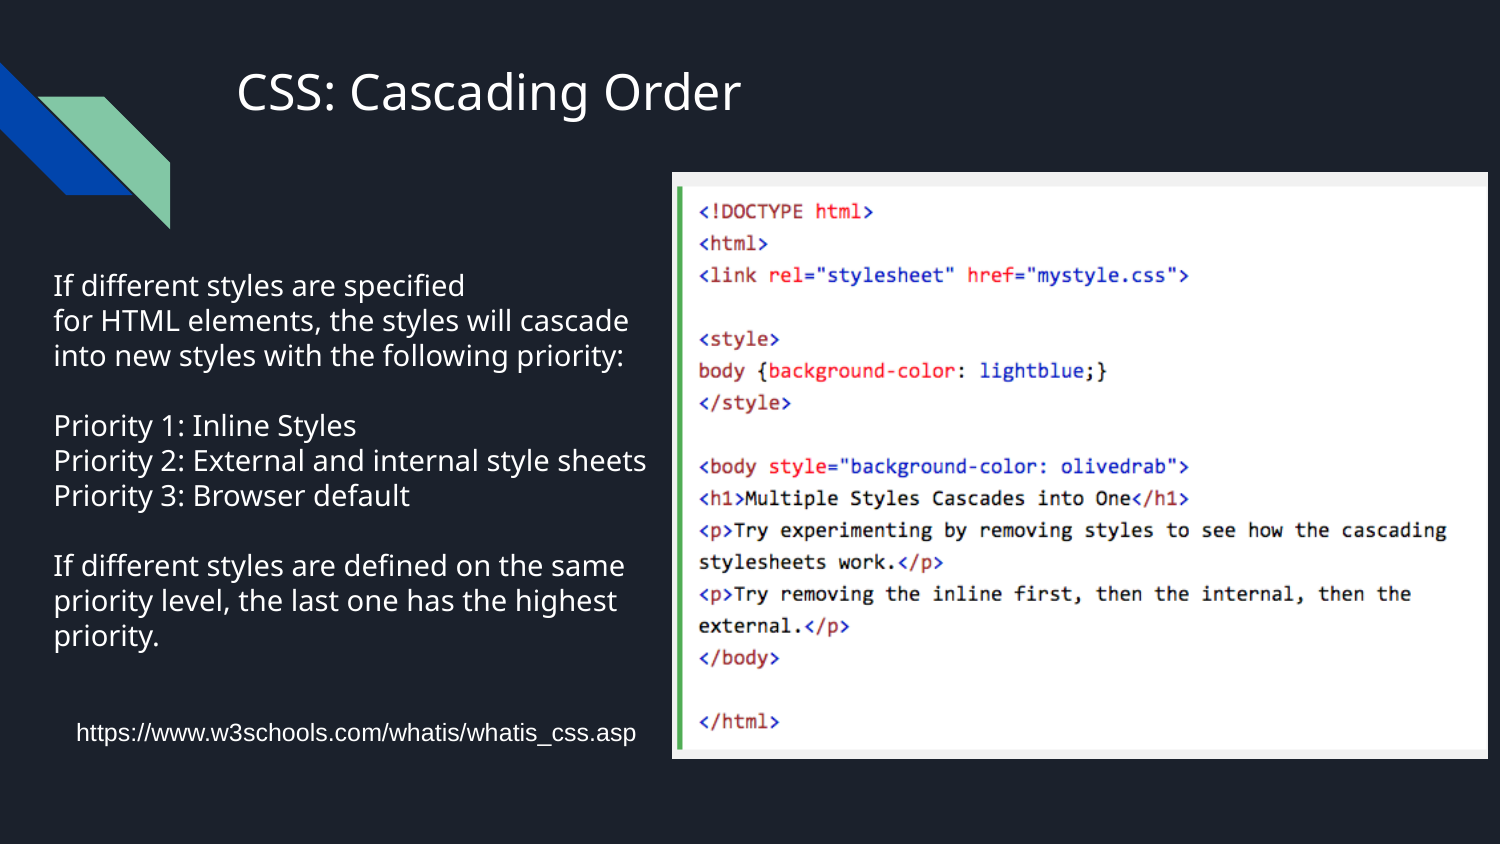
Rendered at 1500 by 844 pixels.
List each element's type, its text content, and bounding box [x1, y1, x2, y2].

text_box https://www.w3schools.com/whatis/whatis_css.asp [61, 709, 653, 754]
text_box If different styles are specified for HTML elements, the styles will cascade into new styles with the following priority: Priority 1: Inline Styles Priority 2: External and internal style sheets Priority 3: Browser default If different styles are defined on the same priority level, the last one has the highest priority. [38, 252, 666, 720]
picture [671, 171, 1488, 760]
title CSS: Cascading Order [221, 45, 1292, 143]
